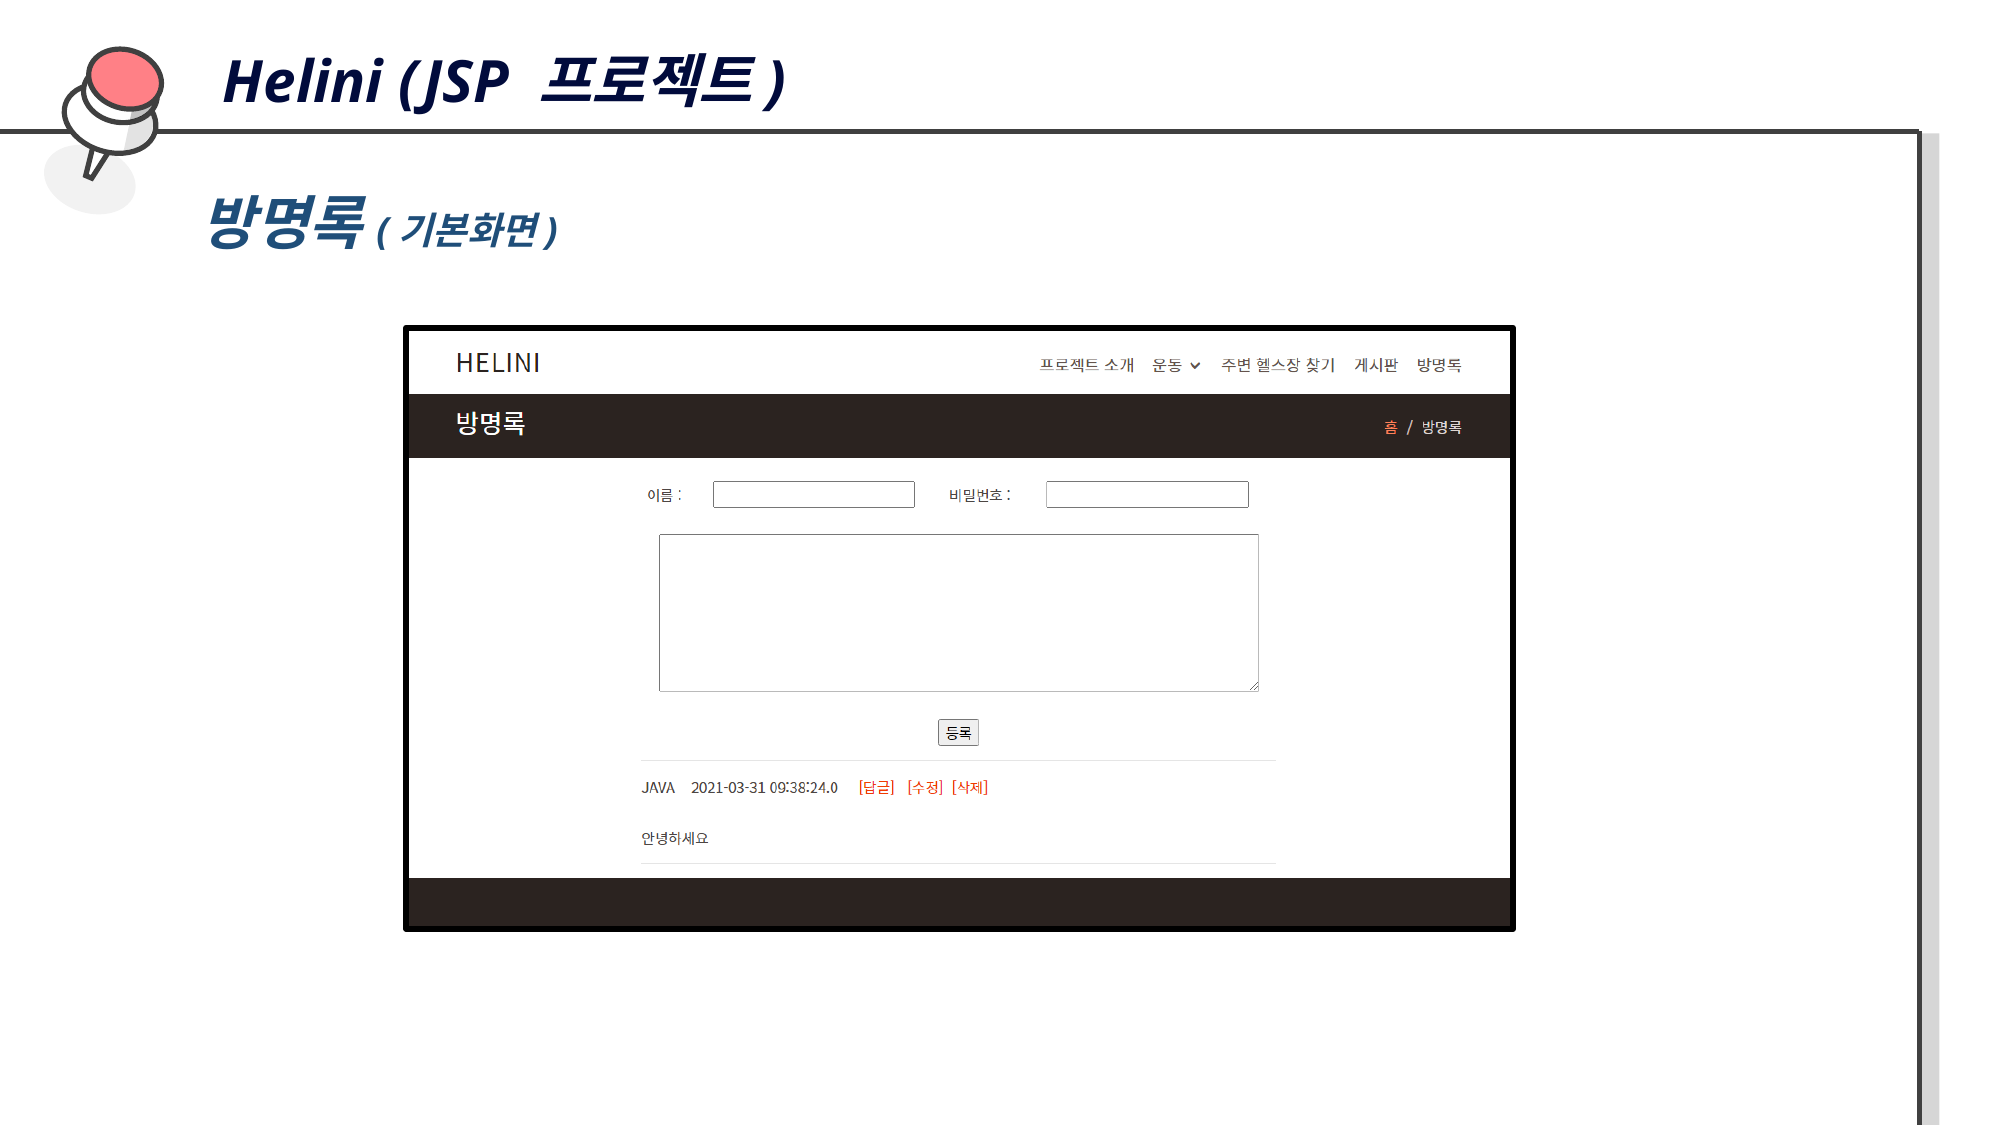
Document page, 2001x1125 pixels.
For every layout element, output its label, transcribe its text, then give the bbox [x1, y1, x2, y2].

text_box [1922, 132, 1941, 1125]
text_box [42, 49, 163, 213]
text_box 방명록(기본화면) [187, 144, 709, 264]
text_box Helini (JSP 프로젝트) [208, 1, 1611, 122]
picture [409, 330, 1510, 926]
